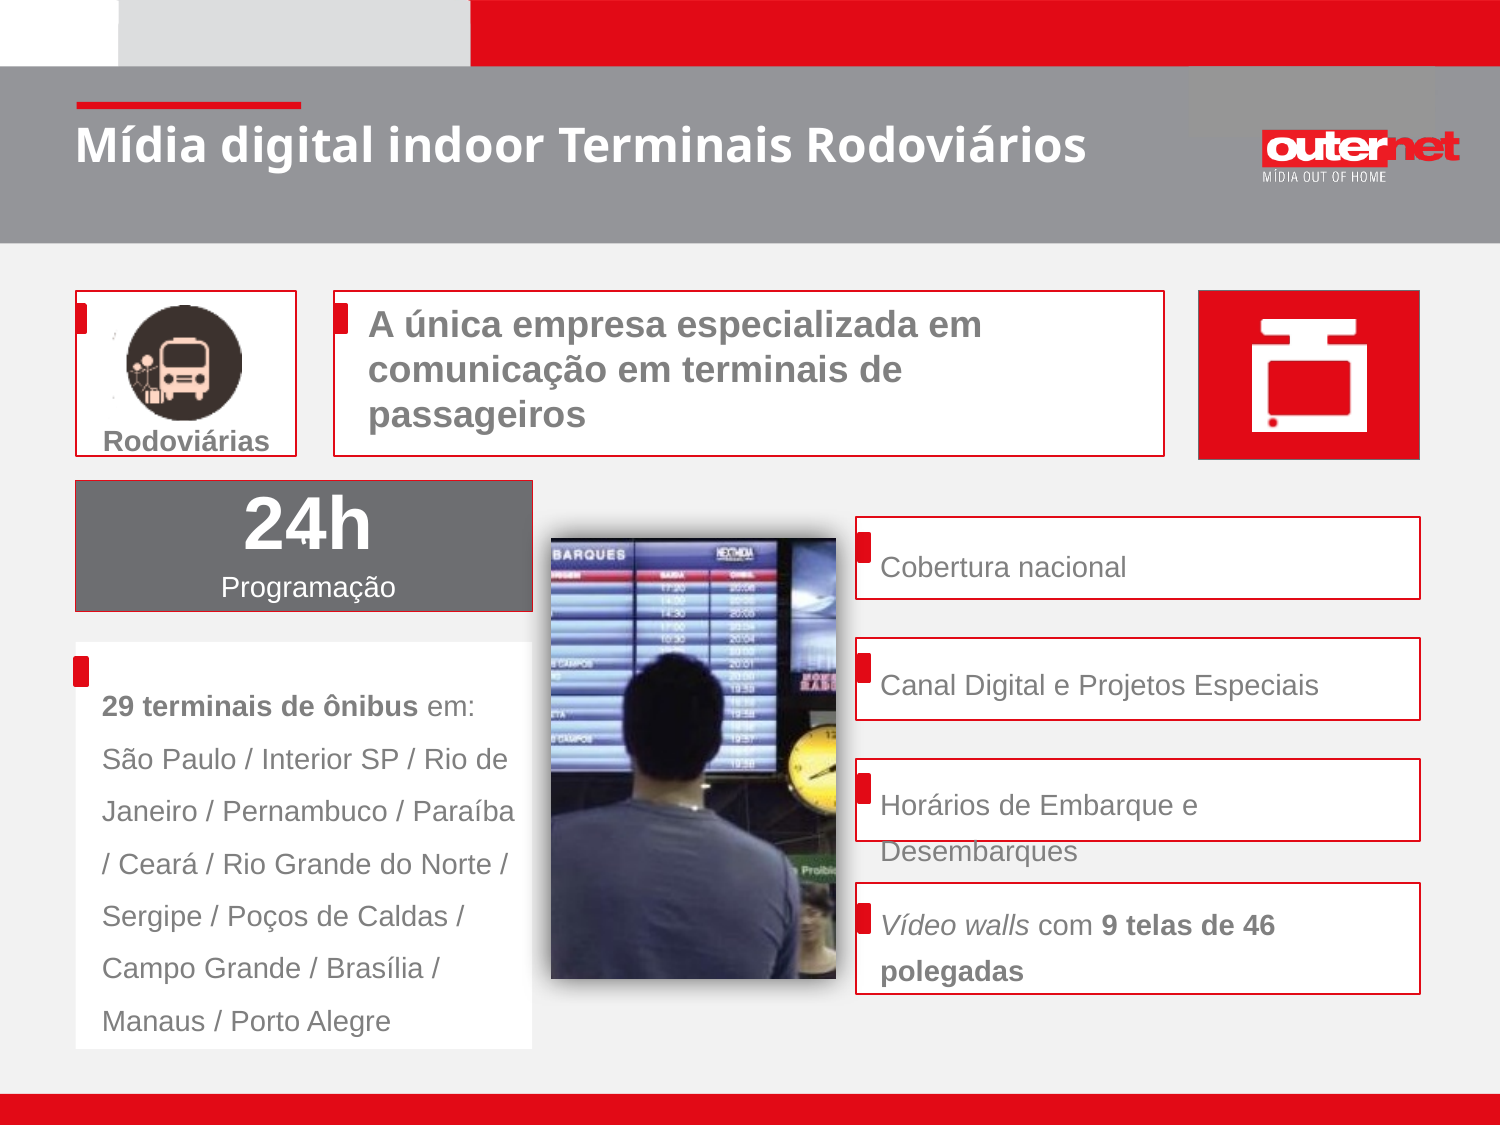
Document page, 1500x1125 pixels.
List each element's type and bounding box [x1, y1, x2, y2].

text_box [74, 290, 1421, 1050]
picture [0, 67, 1500, 243]
text_box [59, 101, 1436, 181]
